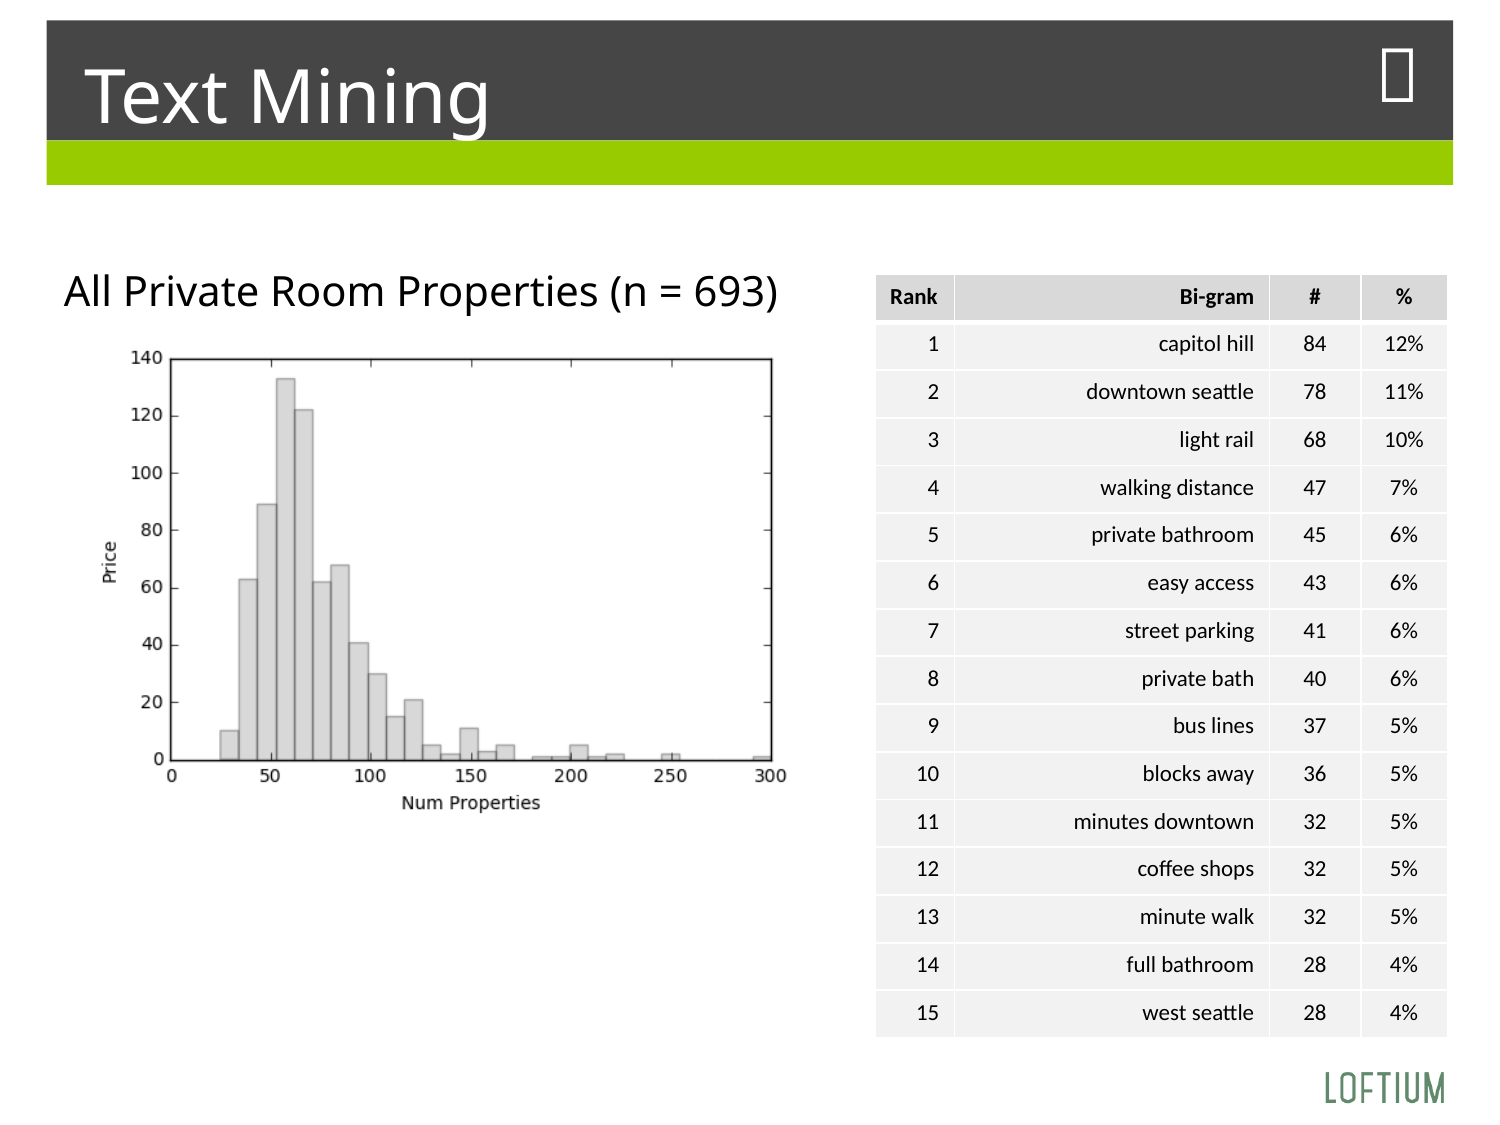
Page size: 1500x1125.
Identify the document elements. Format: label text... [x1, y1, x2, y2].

table_cell 5% [1362, 896, 1447, 942]
table_cell 3 [876, 419, 954, 465]
table_cell 9 [876, 705, 954, 751]
table_cell 14 [876, 944, 954, 989]
table_cell bus lines [955, 705, 1269, 751]
table_cell west seattle [955, 991, 1269, 1037]
table_cell 4% [1362, 991, 1447, 1037]
table_cell 13 [876, 896, 954, 942]
table_cell 43 [1270, 562, 1360, 608]
table_cell 32 [1270, 800, 1360, 846]
table_cell 6% [1362, 657, 1447, 703]
table_cell 6% [1362, 562, 1447, 608]
picture [1301, 1049, 1464, 1125]
table_cell 78 [1270, 371, 1360, 417]
table_cell 11 [876, 800, 954, 846]
table_cell 68 [1270, 419, 1360, 465]
table_cell 32 [1270, 896, 1360, 942]
table_cell easy access [955, 562, 1269, 608]
table_cell walking distance [955, 466, 1269, 512]
table_cell 84 [1270, 325, 1360, 369]
table_cell minute walk [955, 896, 1269, 942]
table_cell 4 [876, 466, 954, 512]
table_cell minutes downtown [955, 800, 1269, 846]
table_cell 11% [1362, 371, 1447, 417]
table_cell 1 [876, 325, 954, 369]
table_header Bi-gram [955, 275, 1269, 320]
table_cell blocks away [955, 753, 1269, 799]
table_header Rank [876, 275, 954, 320]
title Text Mining [69, 51, 1351, 139]
table_header % [1362, 275, 1447, 320]
table_cell private bath [955, 657, 1269, 703]
table_cell full bathroom [955, 944, 1269, 989]
table_cell 5% [1362, 800, 1447, 846]
table_cell downtown seattle [955, 371, 1269, 417]
table_cell 41 [1270, 610, 1360, 655]
table_cell 28 [1270, 944, 1360, 989]
table_cell 45 [1270, 514, 1360, 560]
table_cell 37 [1270, 705, 1360, 751]
table_cell 12% [1362, 325, 1447, 369]
table_header # [1270, 275, 1360, 320]
table_cell street parking [955, 610, 1269, 655]
table_cell 5 [876, 514, 954, 560]
table_cell 6% [1362, 514, 1447, 560]
table_cell coffee shops [955, 848, 1269, 894]
table_cell 10% [1362, 419, 1447, 465]
table_cell 32 [1270, 848, 1360, 894]
table_cell 15 [876, 991, 954, 1037]
text_box All Private Room Properties (n = 693) [49, 256, 793, 322]
table_cell 5% [1362, 848, 1447, 894]
table_cell 12 [876, 848, 954, 894]
table_cell 10 [876, 753, 954, 799]
table_cell 47 [1270, 466, 1360, 512]
table_cell 28 [1270, 991, 1360, 1037]
table_cell 7 [876, 610, 954, 655]
table_cell capitol hill [955, 325, 1269, 369]
table_cell 6% [1362, 610, 1447, 655]
table_cell 40 [1270, 657, 1360, 703]
picture [93, 342, 803, 822]
table_cell 5% [1362, 705, 1447, 751]
table_cell 7% [1362, 466, 1447, 512]
table_cell 5% [1362, 753, 1447, 799]
table_cell 4% [1362, 944, 1447, 989]
table_cell 8 [876, 657, 954, 703]
table_cell 6 [876, 562, 954, 608]
table_cell private bathroom [955, 514, 1269, 560]
table_cell 36 [1270, 753, 1360, 799]
table_cell light rail [955, 419, 1269, 465]
table_cell 2 [876, 371, 954, 417]
